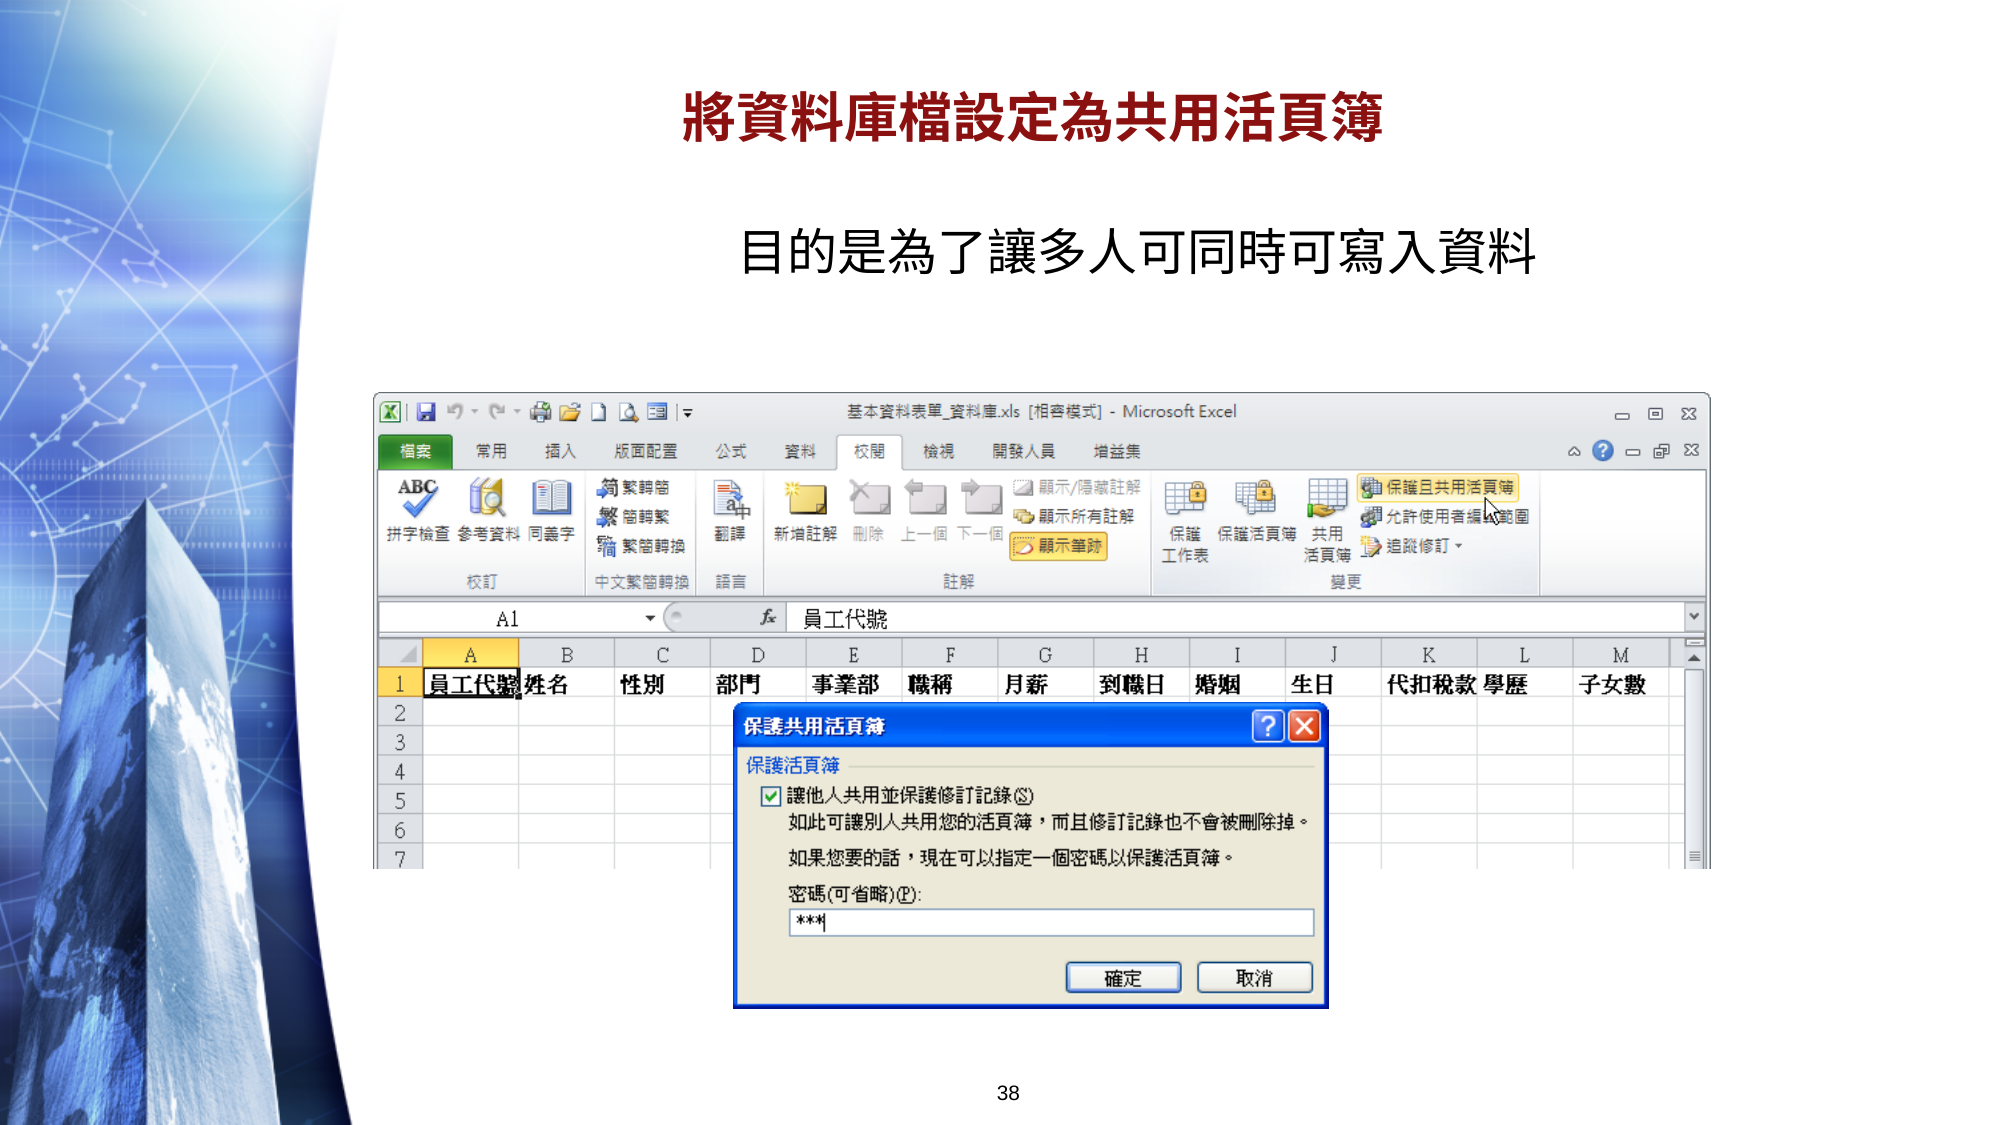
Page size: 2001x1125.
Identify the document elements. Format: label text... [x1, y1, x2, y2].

picture [0, 0, 400, 1125]
picture [373, 392, 1711, 1009]
list 目的是為了讓多人可同時可寫入資料 [366, 212, 1909, 1038]
title 將資料庫檔設定為共用活頁簿 [258, 75, 1809, 156]
slide_number 38 [916, 1071, 1100, 1115]
